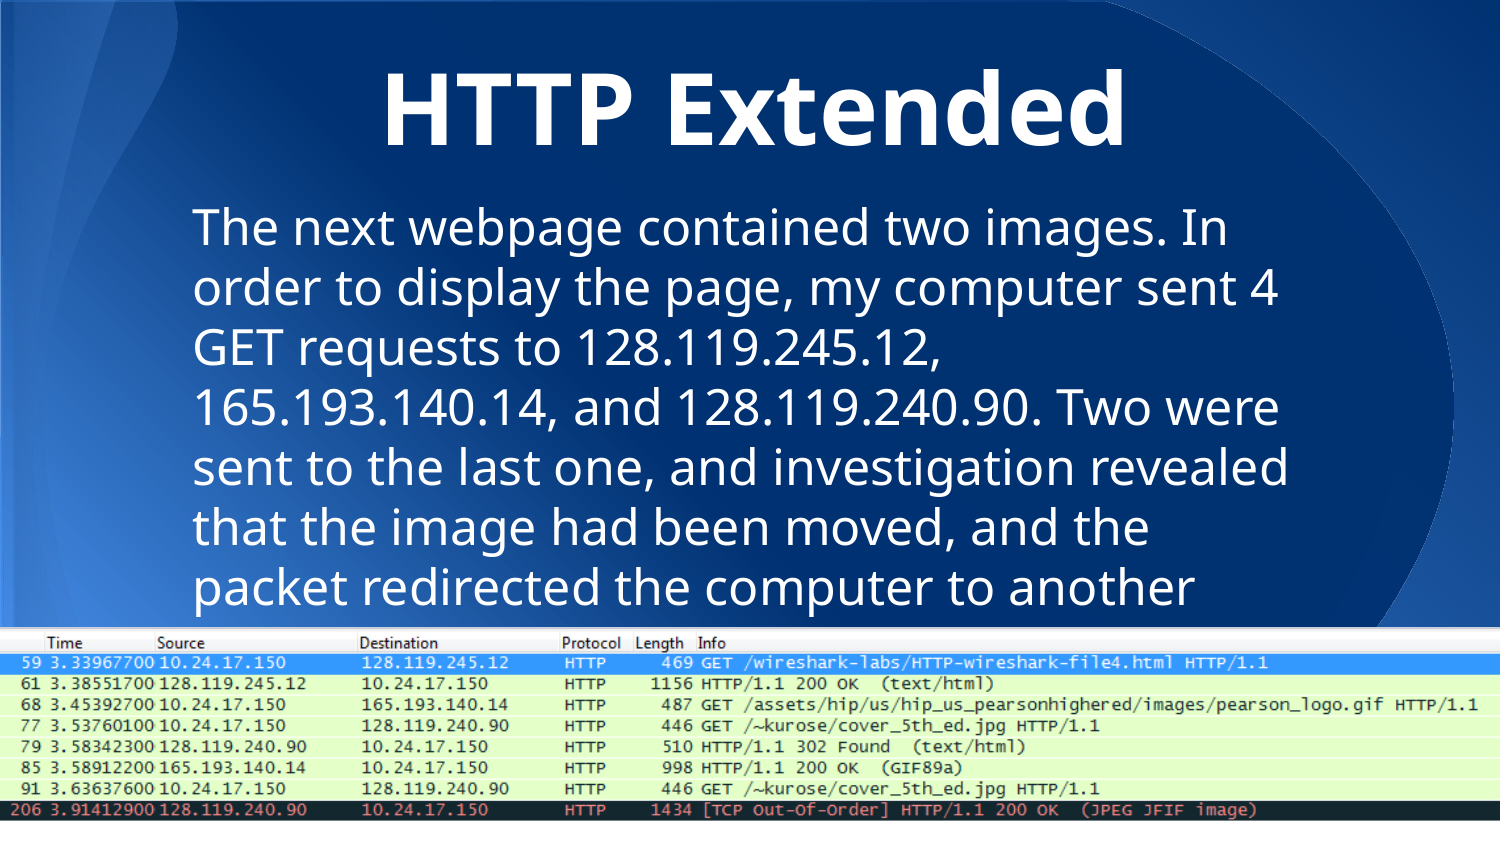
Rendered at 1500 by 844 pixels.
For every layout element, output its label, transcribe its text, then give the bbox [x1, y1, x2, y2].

subtitle The next webpage contained two images. In order to display the page, my computer sent 4 GET requests to 128.119.245.12, 165.193.140.14, and 128.119.240.90. Two were sent to the last one, and investigation revealed that the image had been moved, and the packet redirected the computer to another address [177, 180, 1332, 625]
title HTTP Extended [176, 0, 1333, 181]
picture [0, 627, 1500, 844]
